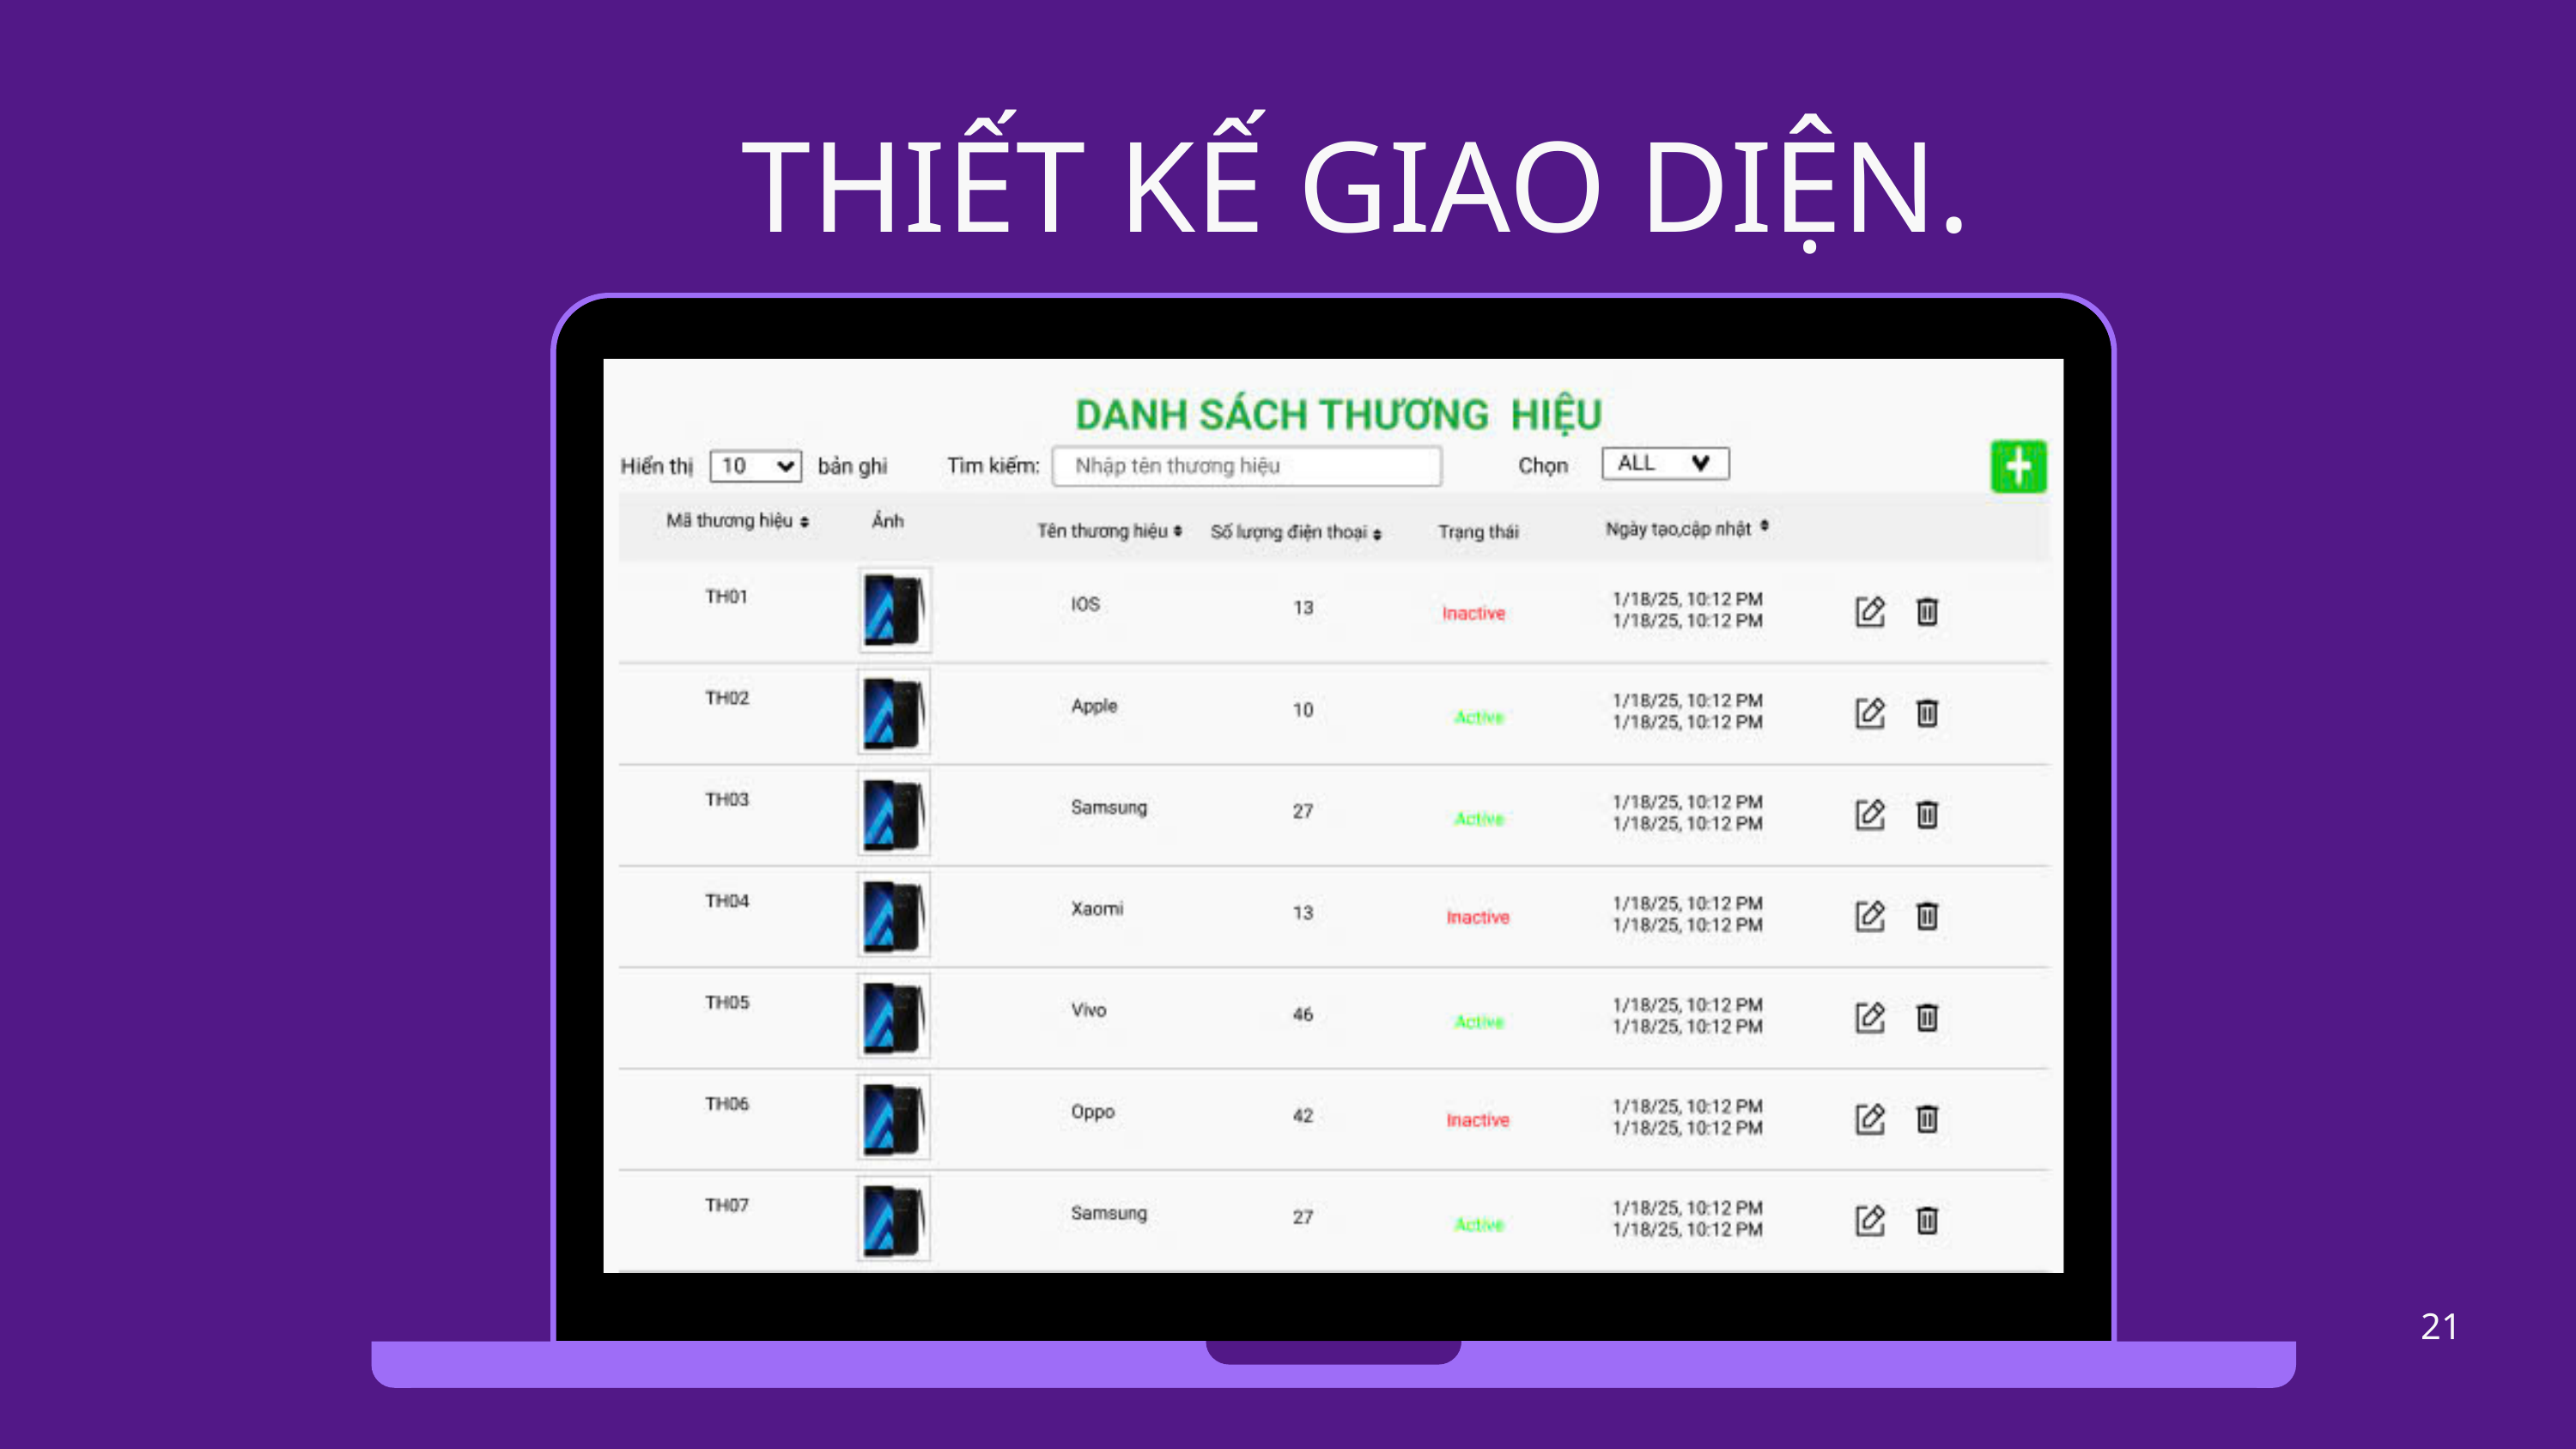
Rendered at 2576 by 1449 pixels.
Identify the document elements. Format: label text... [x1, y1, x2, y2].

text_box 21 [2421, 1296, 2463, 1348]
text_box THIẾT KẾ GIAO DIỆN. [643, 82, 1971, 258]
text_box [371, 292, 2297, 1397]
